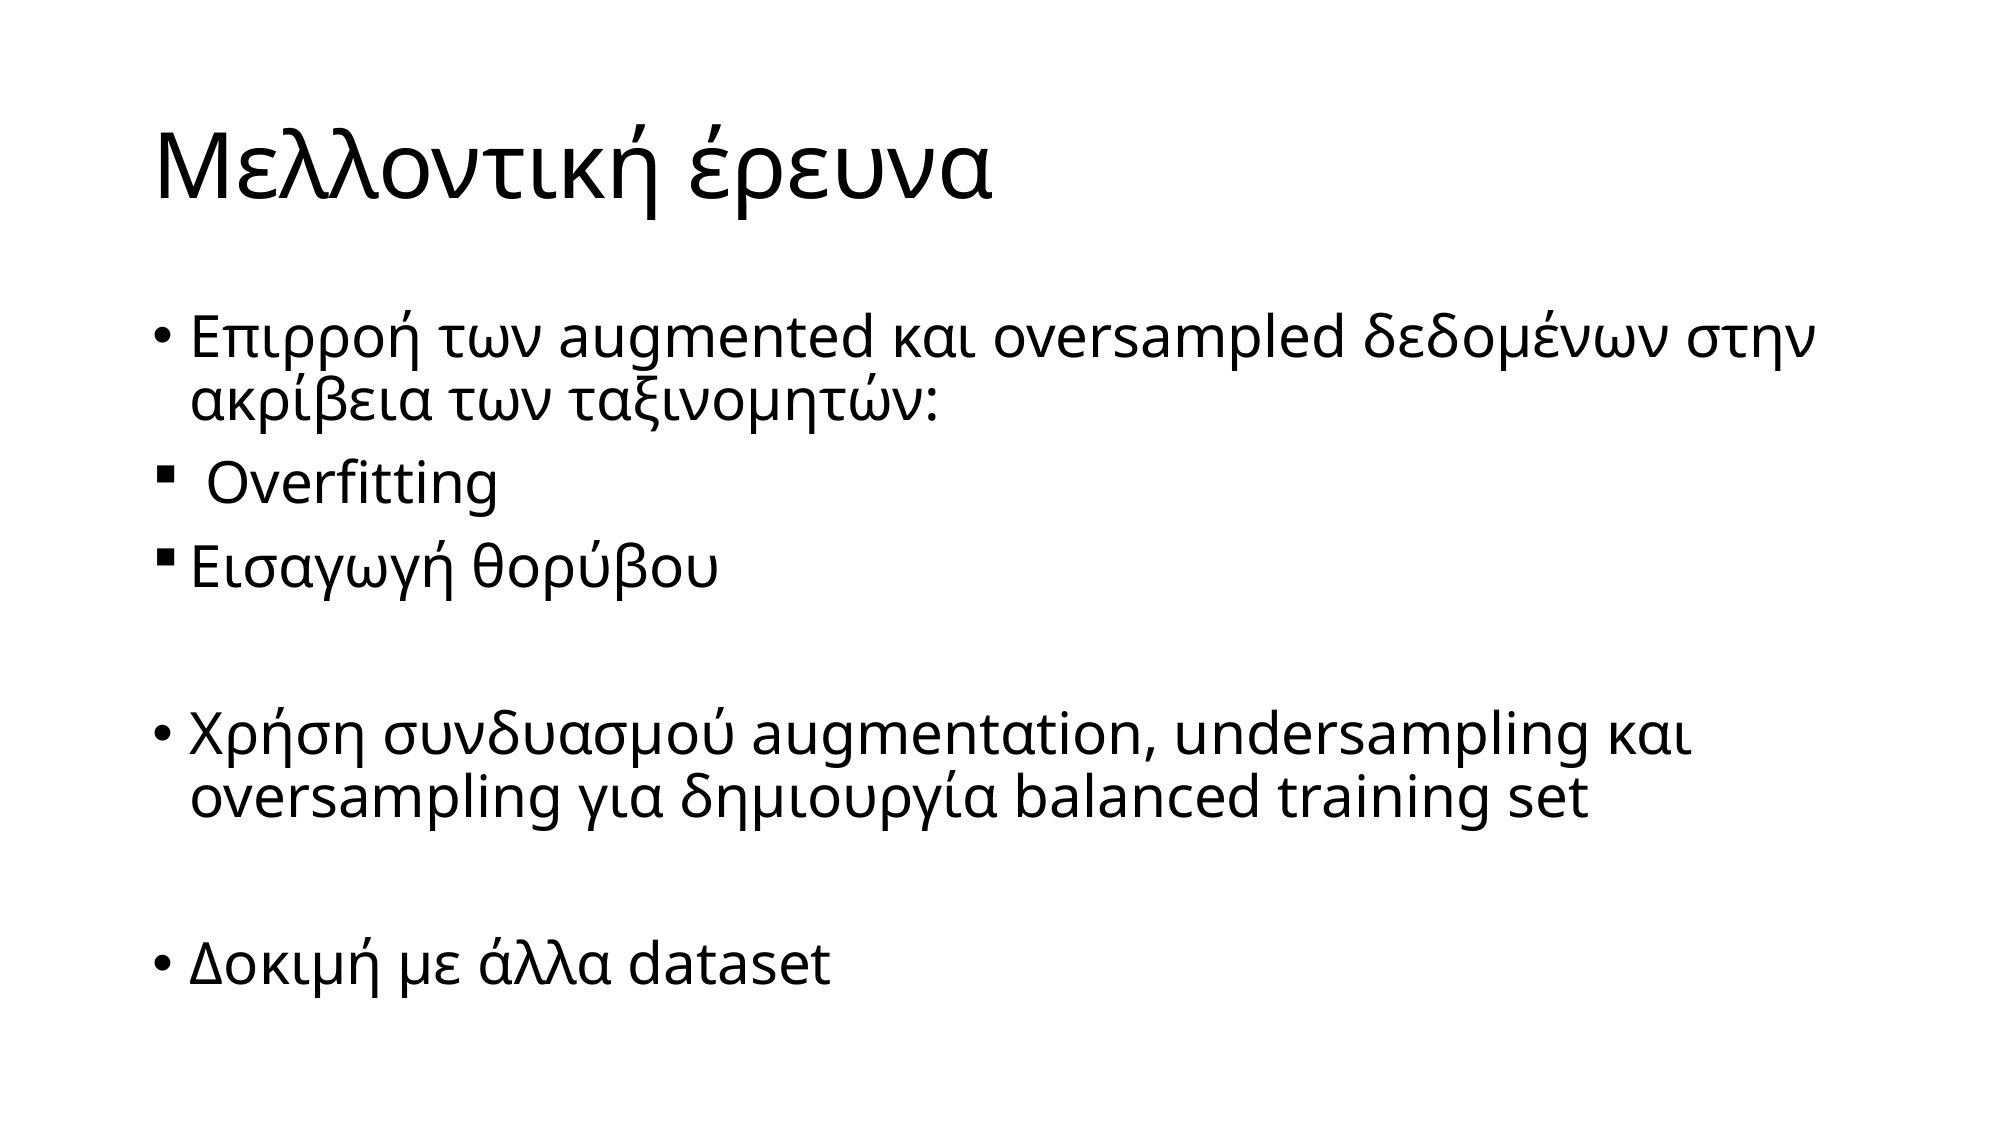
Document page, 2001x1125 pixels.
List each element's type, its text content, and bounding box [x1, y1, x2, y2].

title Μελλοντική έρευνα [137, 59, 1863, 278]
list Επιρροή των augmented και oversampled δεδομένων στην ακρίβεια των ταξινομητών: Overfitting Εισαγωγή θορύβου Χρήση συνδυασμού augmentαtion, undersampling και oversampling για δημιουργία balanced training set Δοκιμή με άλλα dataset [137, 299, 1863, 1014]
